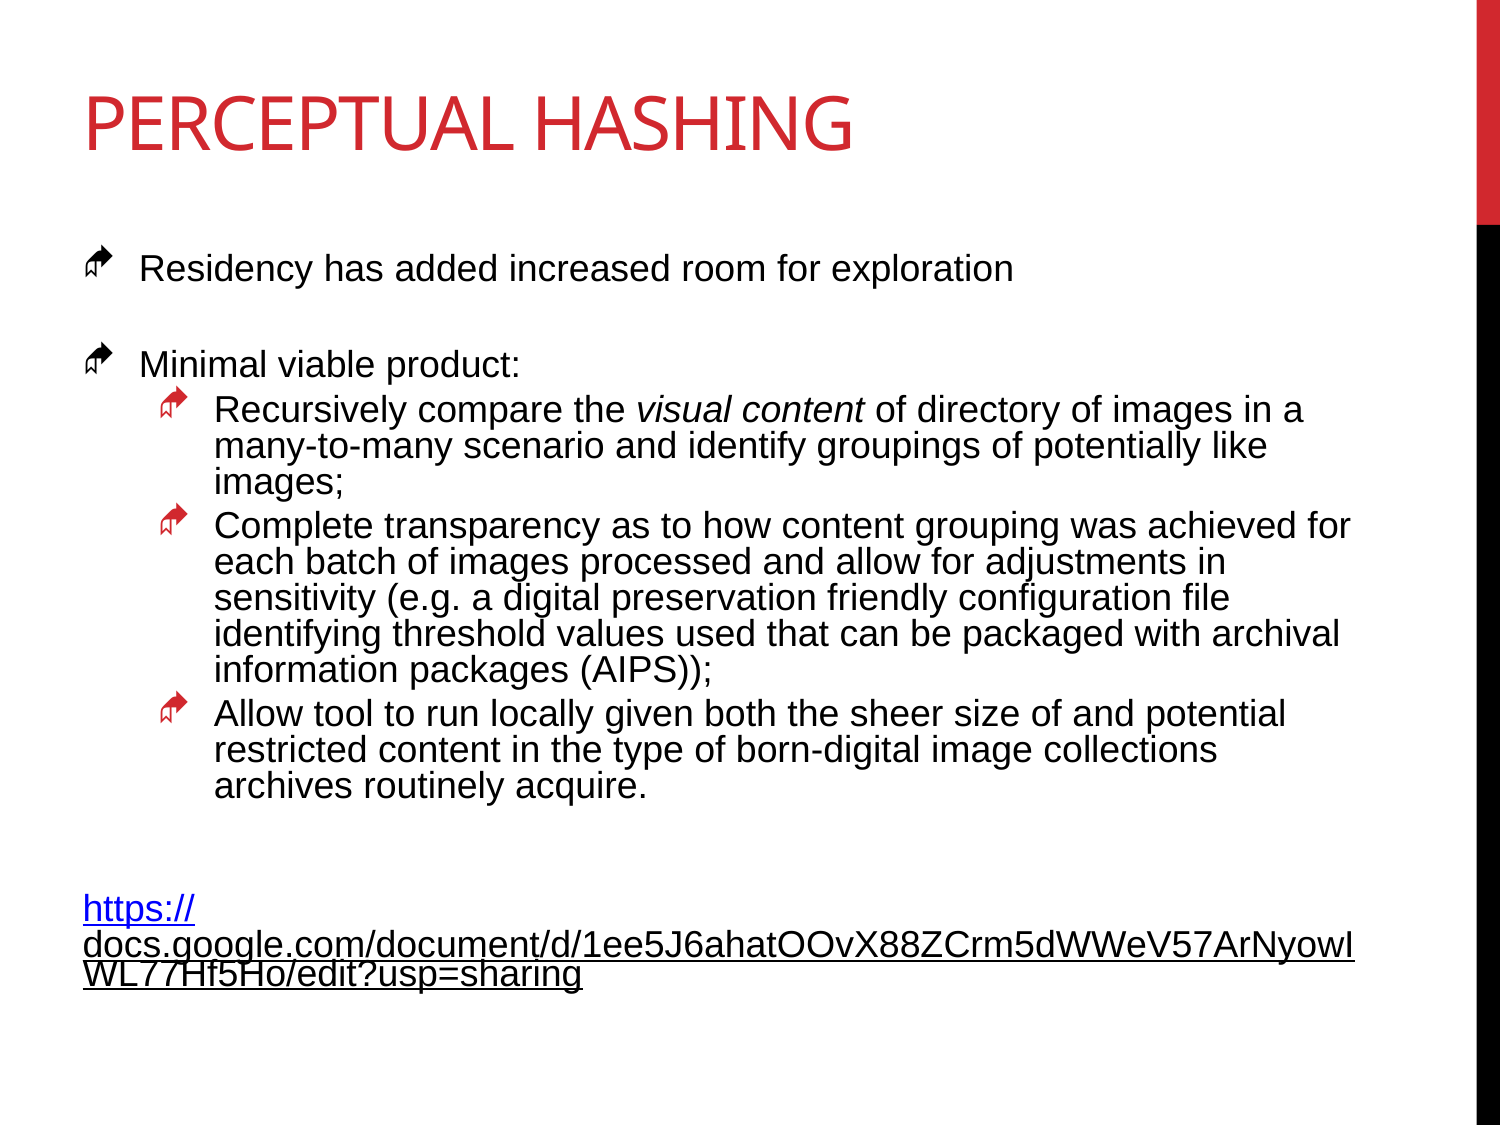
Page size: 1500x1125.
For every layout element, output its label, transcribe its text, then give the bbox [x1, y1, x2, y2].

list Residency has added increased room for exploration Minimal viable product: Recursively compare the visual content of directory of images in a many-to-many scenario and identify groupings of potentially like images; Complete transparency as to how content grouping was achieved for each batch of images processed and allow for adjustments in sensitivity (e.g. a digital preservation friendly configuration file identifying threshold values used that can be packaged with archival information packages (AIPS)); Allow tool to run locally given both the sheer size of and potential restricted content in the type of born-digital image collections archives routinely acquire. https://docs.google.com/document/d/1ee5J6ahatOOvX88ZCrm5dWWeV57ArNyowIWL77Hf5Ho/edit?usp=sharing [74, 244, 1364, 1062]
title PERCEPTUAL HASHING [74, 47, 1326, 174]
